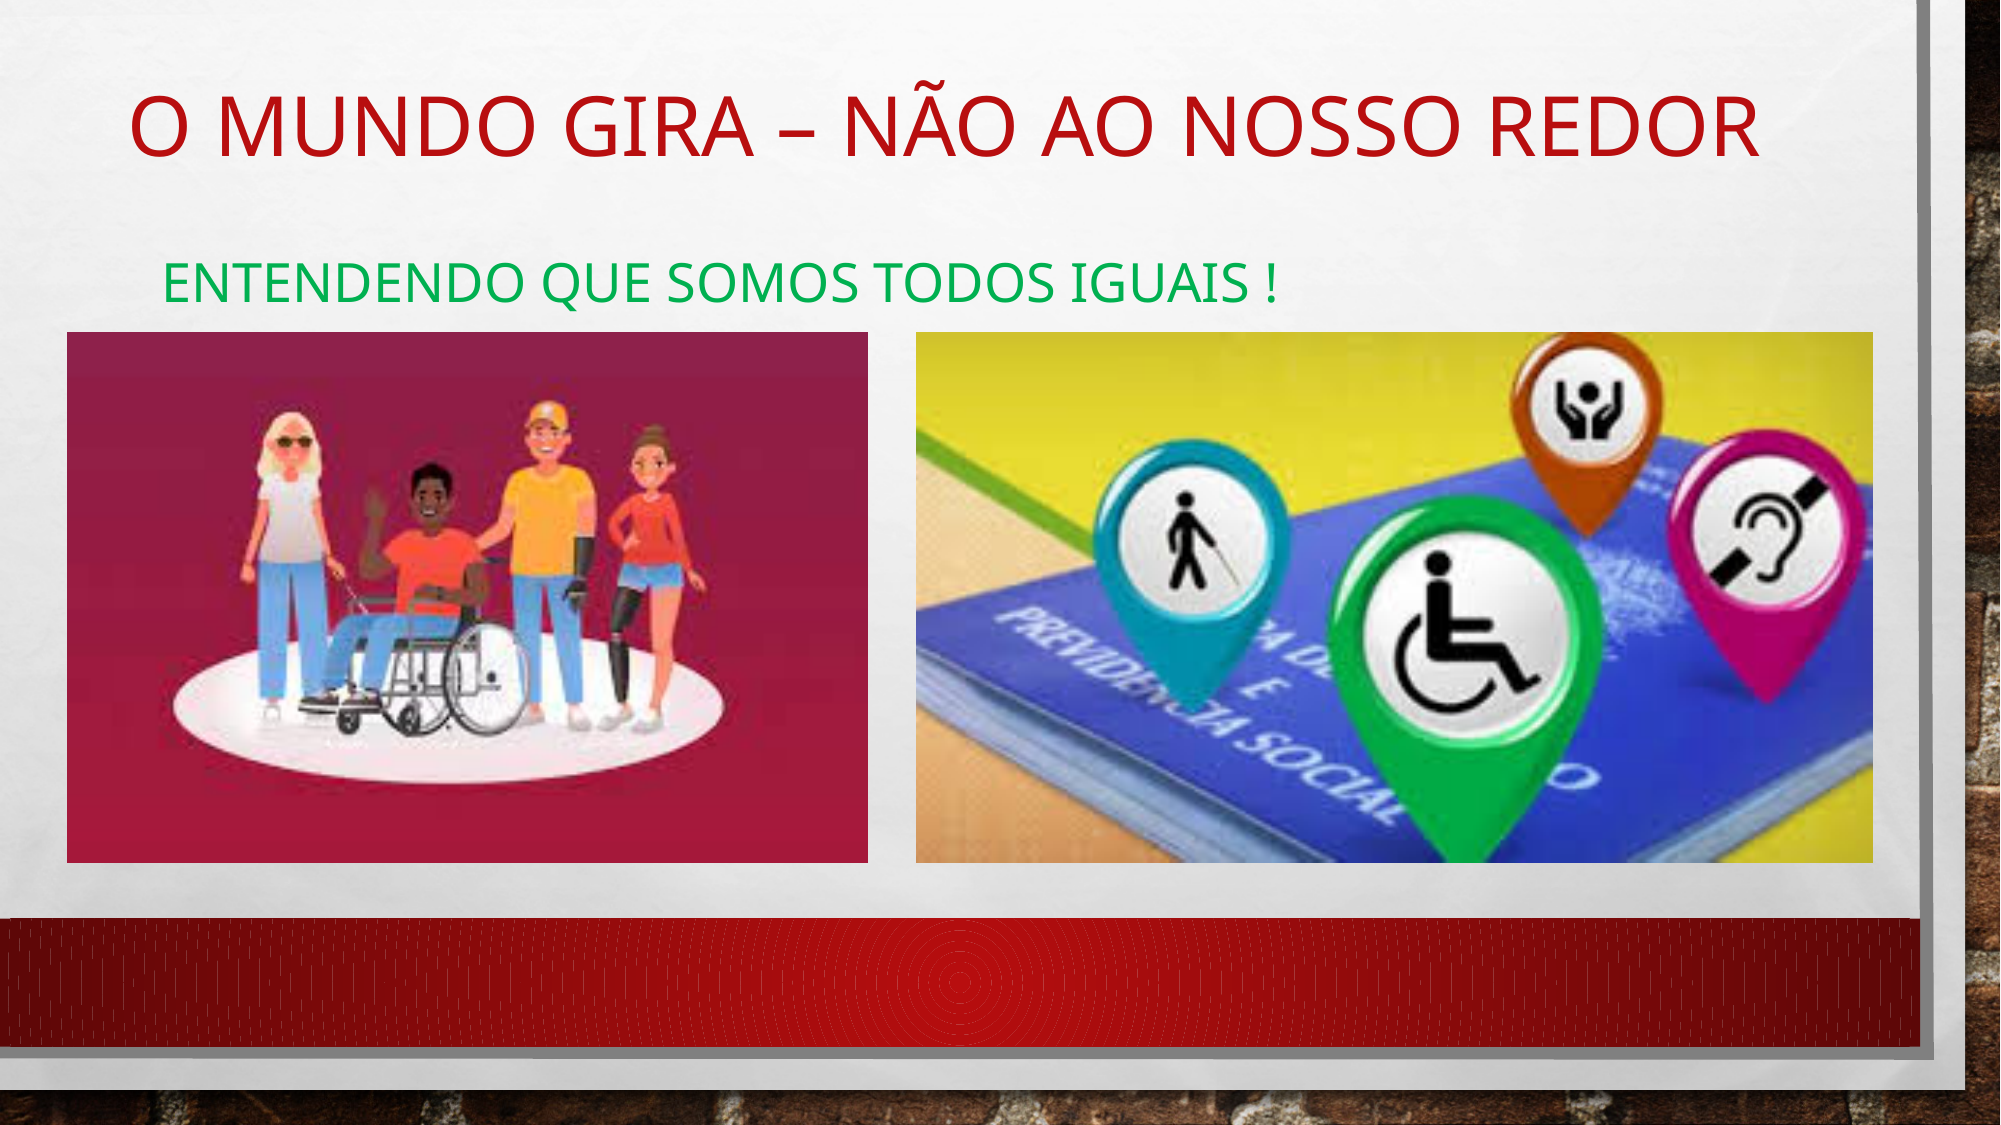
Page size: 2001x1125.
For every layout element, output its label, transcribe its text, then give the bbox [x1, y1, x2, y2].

picture [0, 0, 2000, 1125]
list Entendendo que somos todos iguais ! [146, 209, 1452, 322]
title O Mundo gira – não ao nosso redor [112, 34, 1818, 224]
picture [67, 331, 868, 863]
picture [916, 331, 1873, 863]
